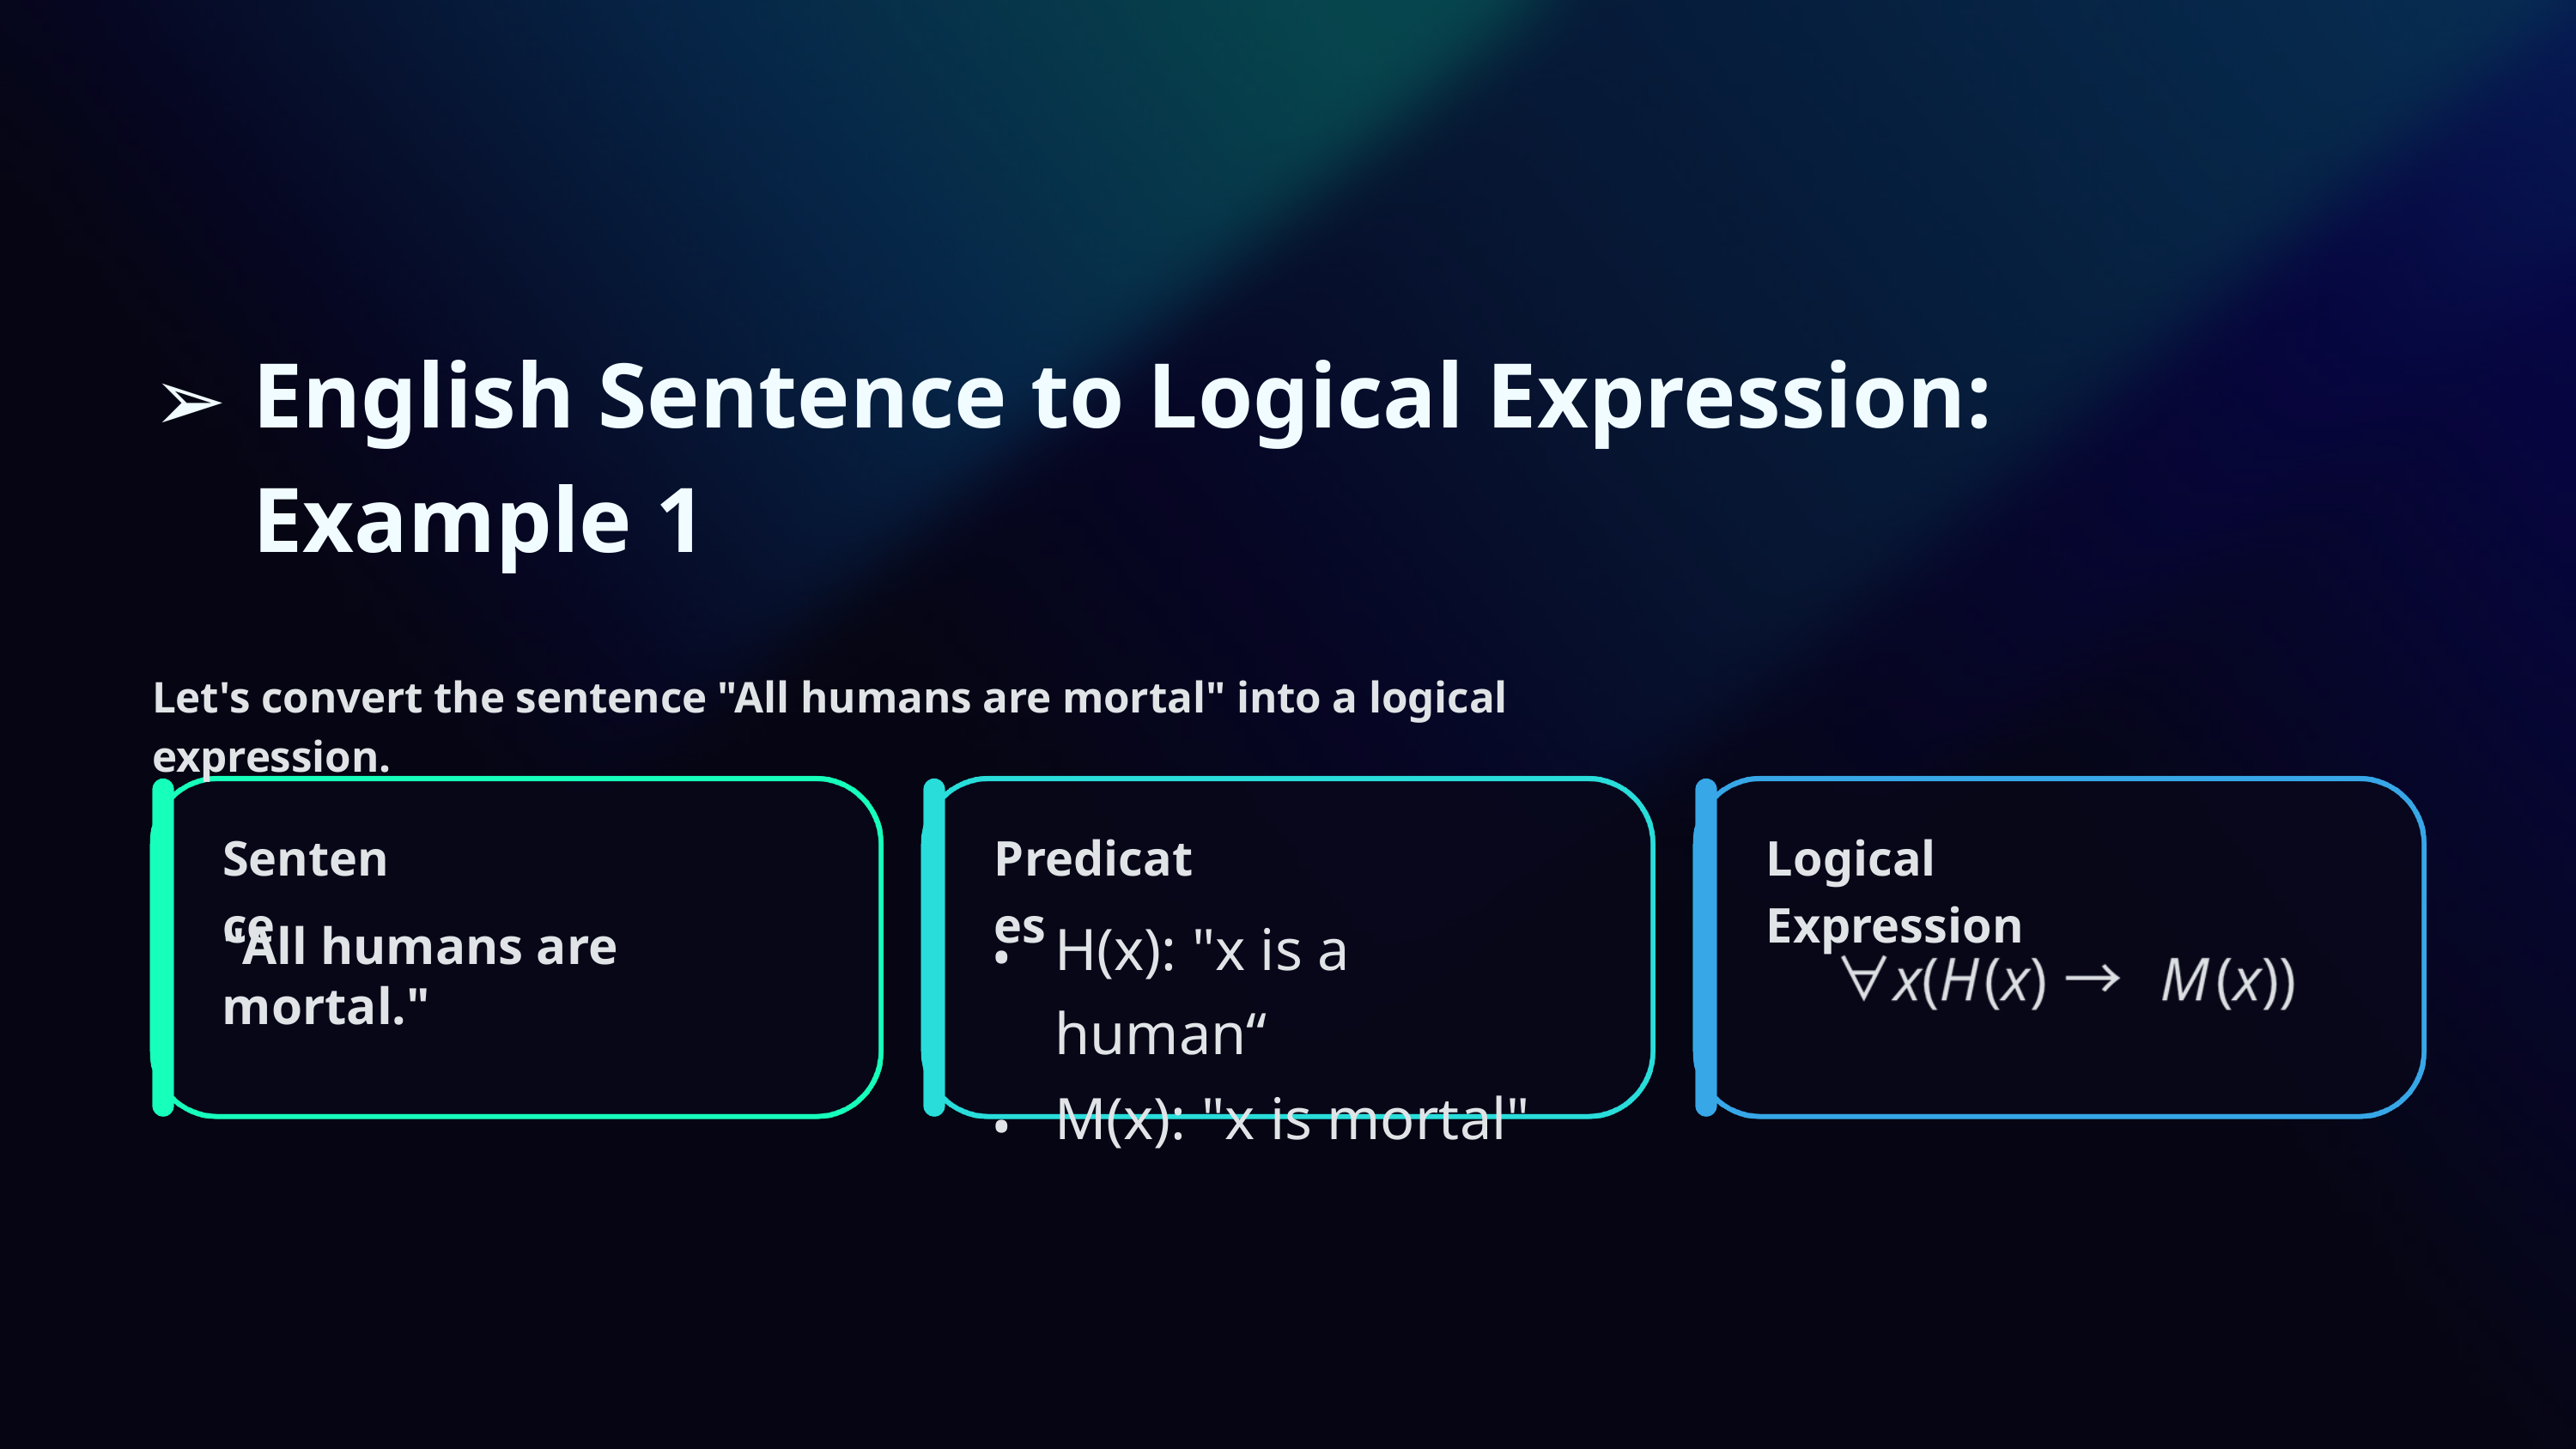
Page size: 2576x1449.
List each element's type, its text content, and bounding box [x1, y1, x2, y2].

text_box Logical Expression [1765, 818, 2135, 954]
text_box [1681, 764, 2439, 1131]
text_box Let's convert the sentence "All humans are mortal" into a logical expression. [152, 661, 1556, 781]
text_box • • [993, 954, 1008, 1151]
text_box ➢ [152, 324, 225, 450]
text_box H(x): "x is a human“ M(x): "x is mortal" [1054, 896, 1544, 1151]
text_box [909, 764, 1667, 1131]
text_box "All humans are mortal." [222, 915, 816, 1034]
text_box [138, 764, 895, 1131]
text_box English Sentence to Logical Expression: Example 1 [252, 320, 2128, 571]
text_box [0, 0, 2576, 1449]
text_box Predicates [993, 818, 1205, 954]
text_box [1765, 943, 2375, 1018]
text_box Sentence [222, 818, 409, 954]
